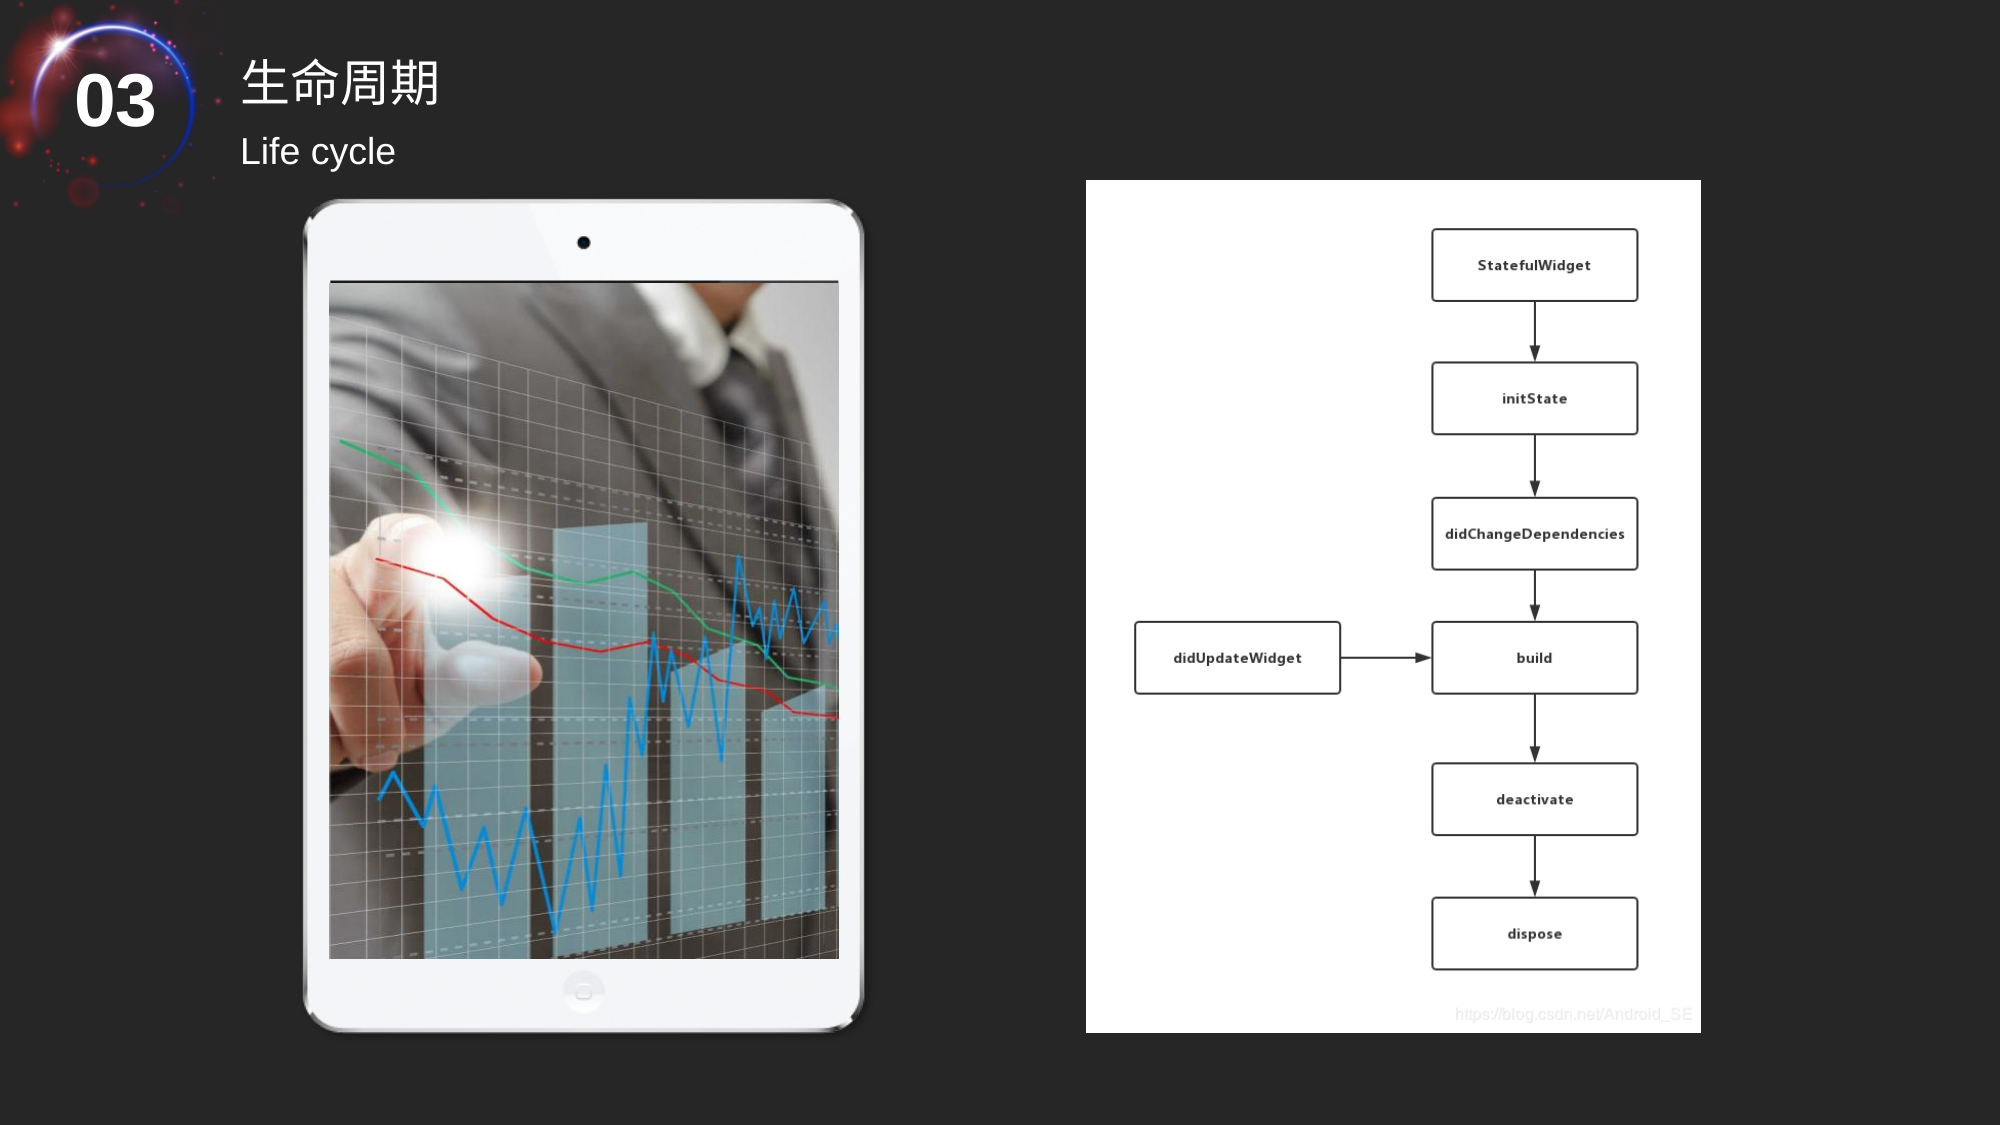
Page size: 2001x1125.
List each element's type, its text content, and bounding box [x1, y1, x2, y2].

text_box 生命周期 [226, 43, 473, 119]
picture [1085, 180, 1701, 1033]
picture [299, 195, 870, 1041]
text_box Life cycle [226, 119, 821, 180]
picture [0, 0, 226, 213]
